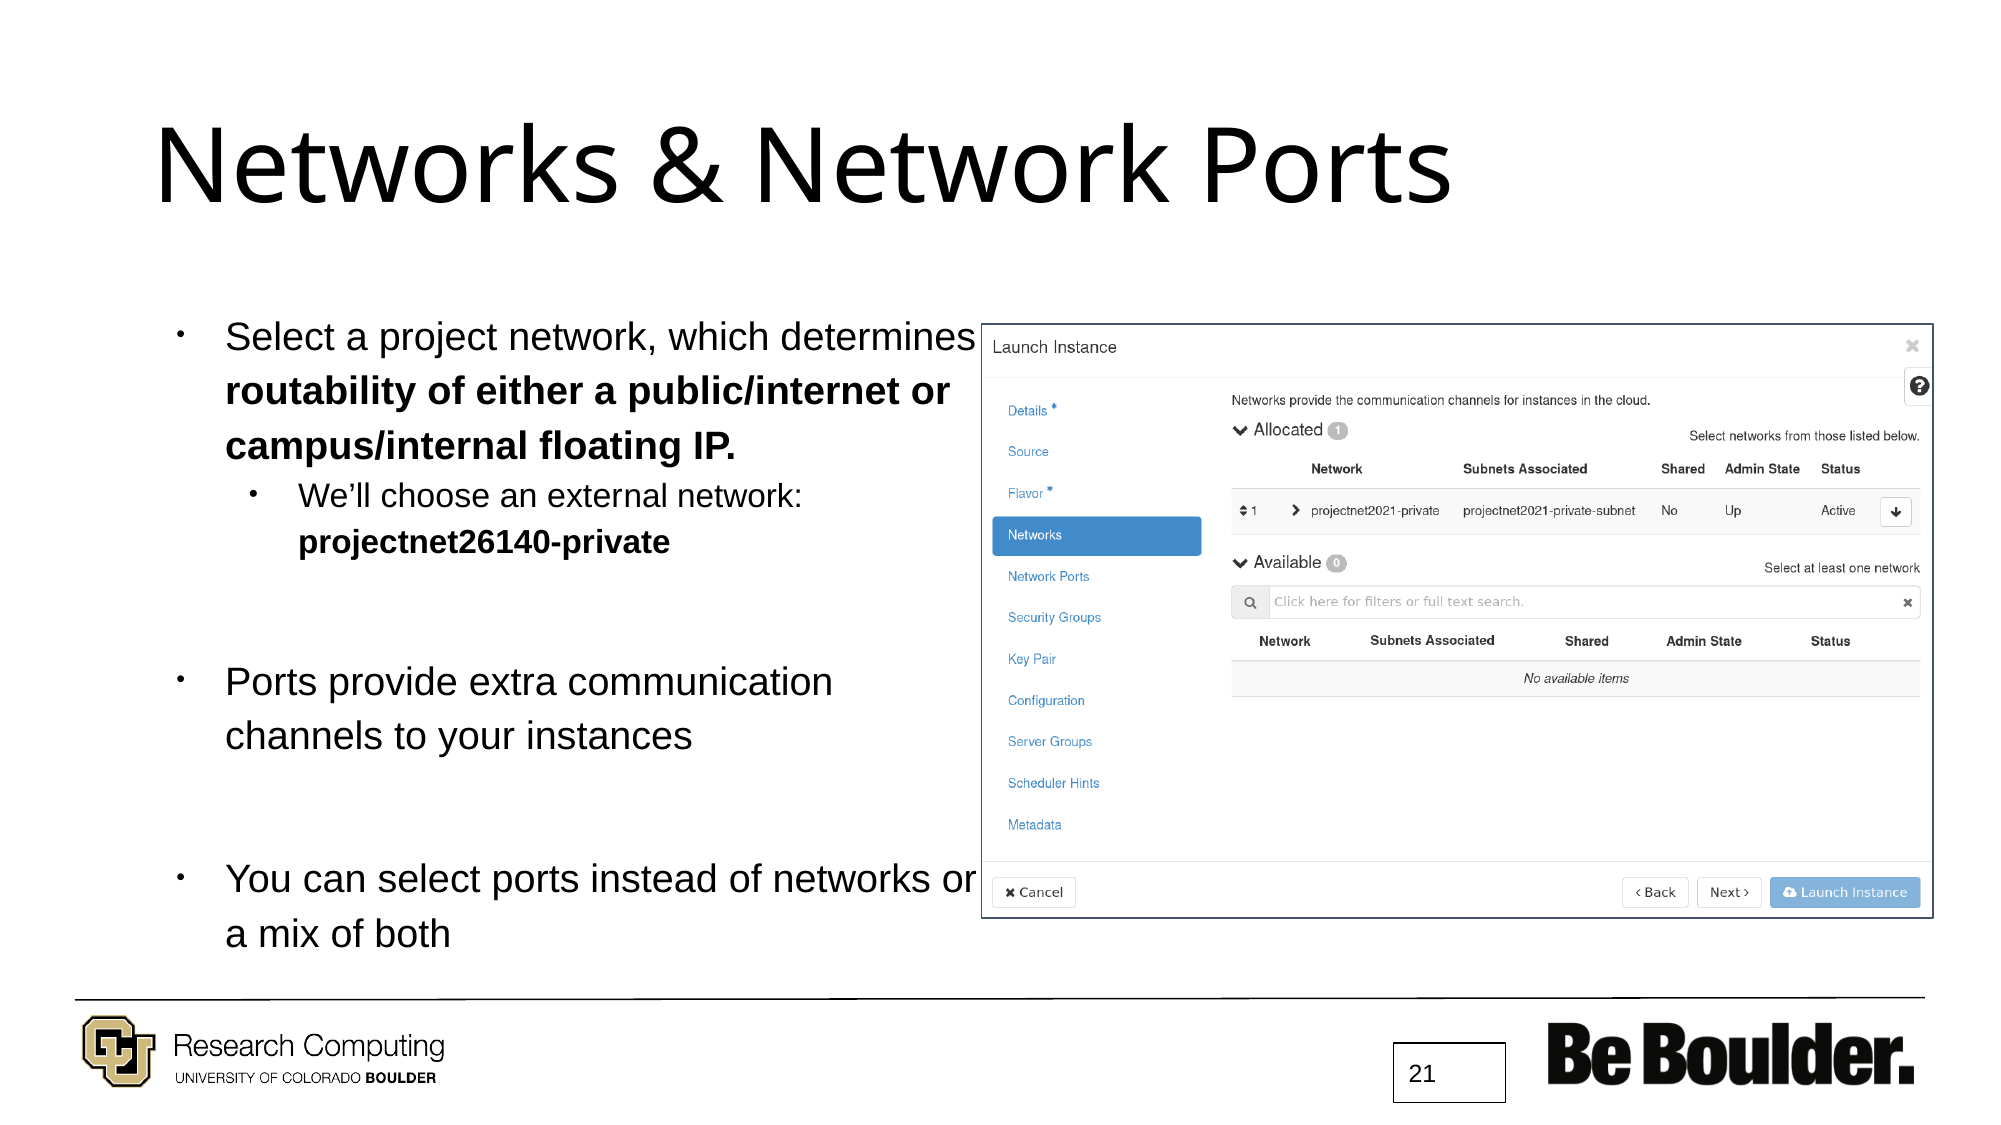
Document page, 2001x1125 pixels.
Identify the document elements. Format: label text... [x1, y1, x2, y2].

picture [1524, 1015, 1938, 1088]
title Networks & Network Ports [137, 59, 1863, 278]
list Select a project network, which determines routability of either a public/internet or campus/internal floating IP. We’ll choose an external network: projectnet26140-private Ports provide extra communication channels to your instances You can select ports instead of networks or a mix of both [137, 296, 1000, 979]
picture [982, 324, 1933, 918]
slide_number ‹#› [1393, 1042, 1506, 1103]
picture [81, 1015, 444, 1088]
